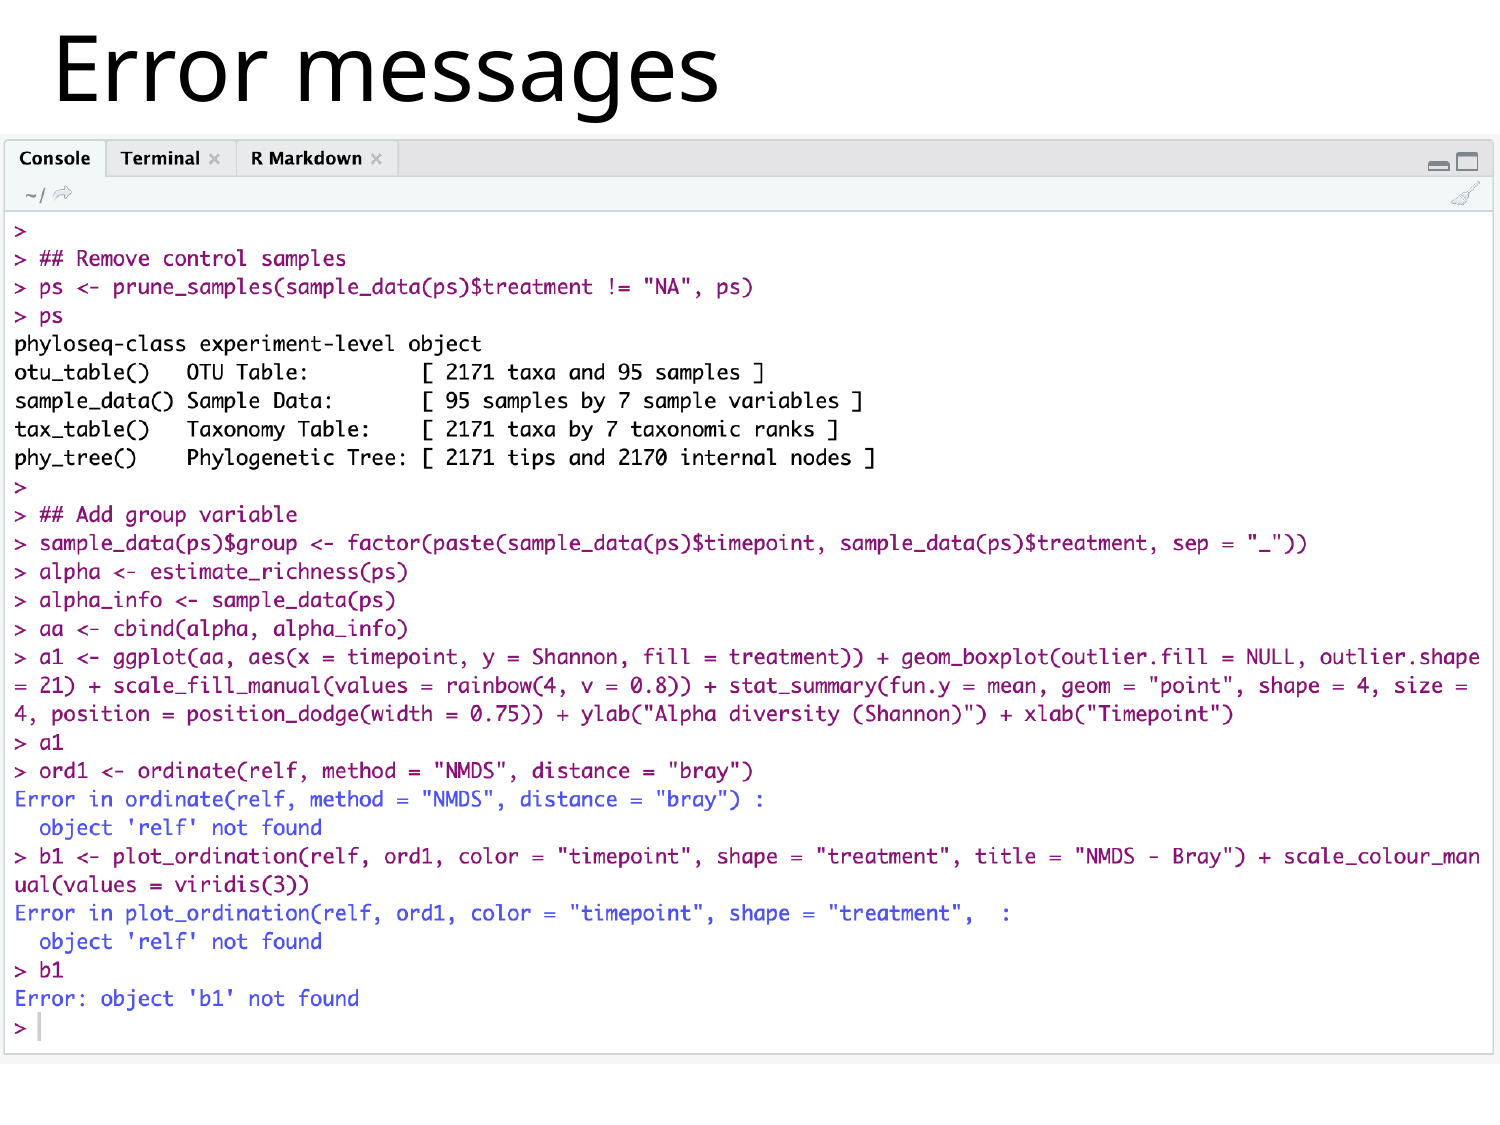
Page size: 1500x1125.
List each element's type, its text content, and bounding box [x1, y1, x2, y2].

picture [0, 134, 1500, 1064]
text_box Error messages [36, 14, 1330, 134]
